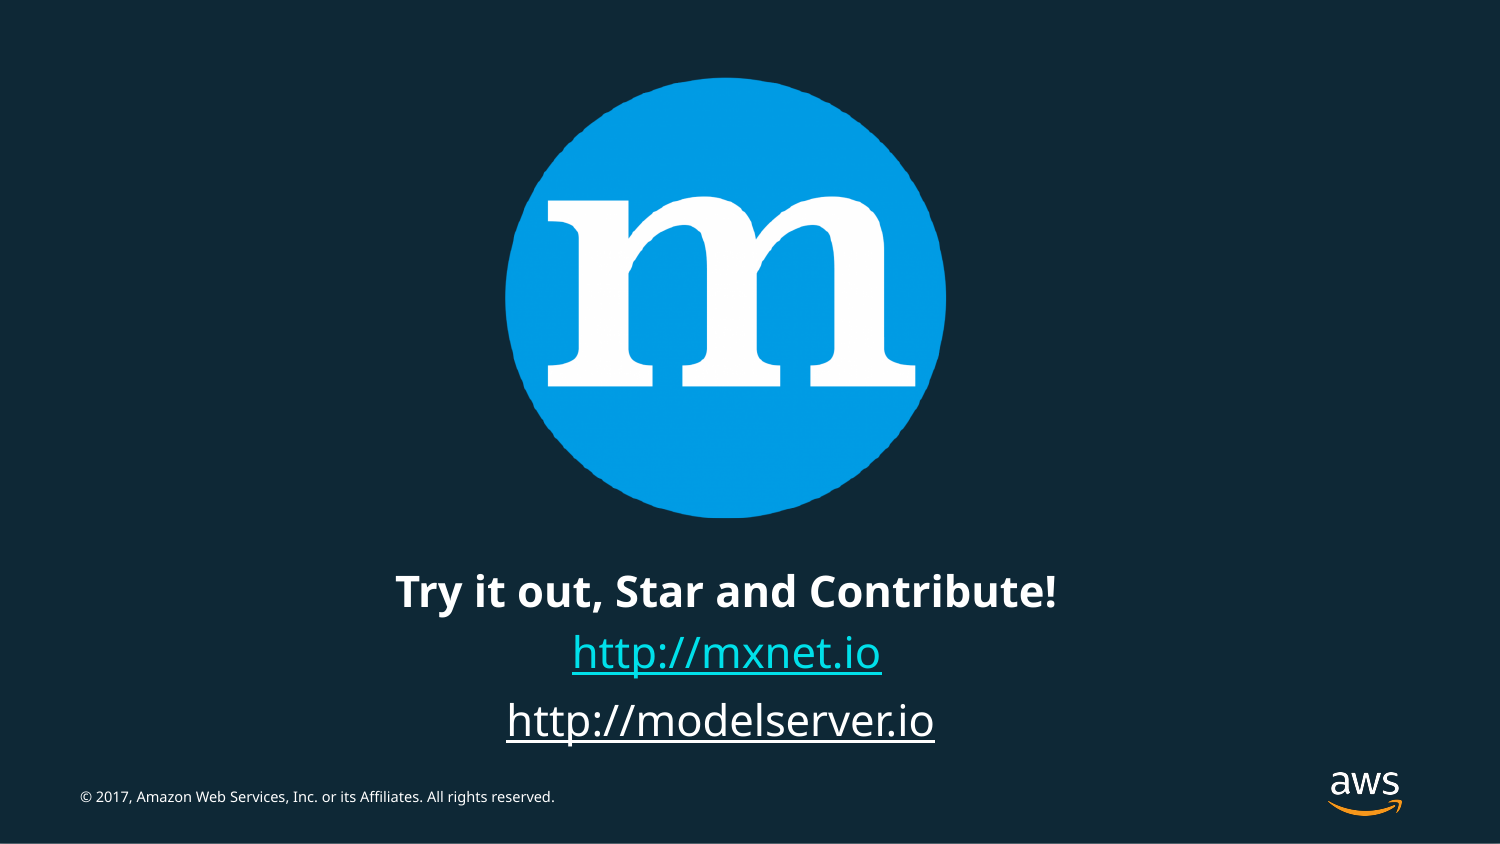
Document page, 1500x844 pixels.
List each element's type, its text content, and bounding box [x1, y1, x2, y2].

picture [494, 63, 959, 528]
picture [1328, 772, 1402, 816]
list Try it out, Star and Contribute! http://mxnet.io http://modelserver.io [208, 556, 1245, 760]
